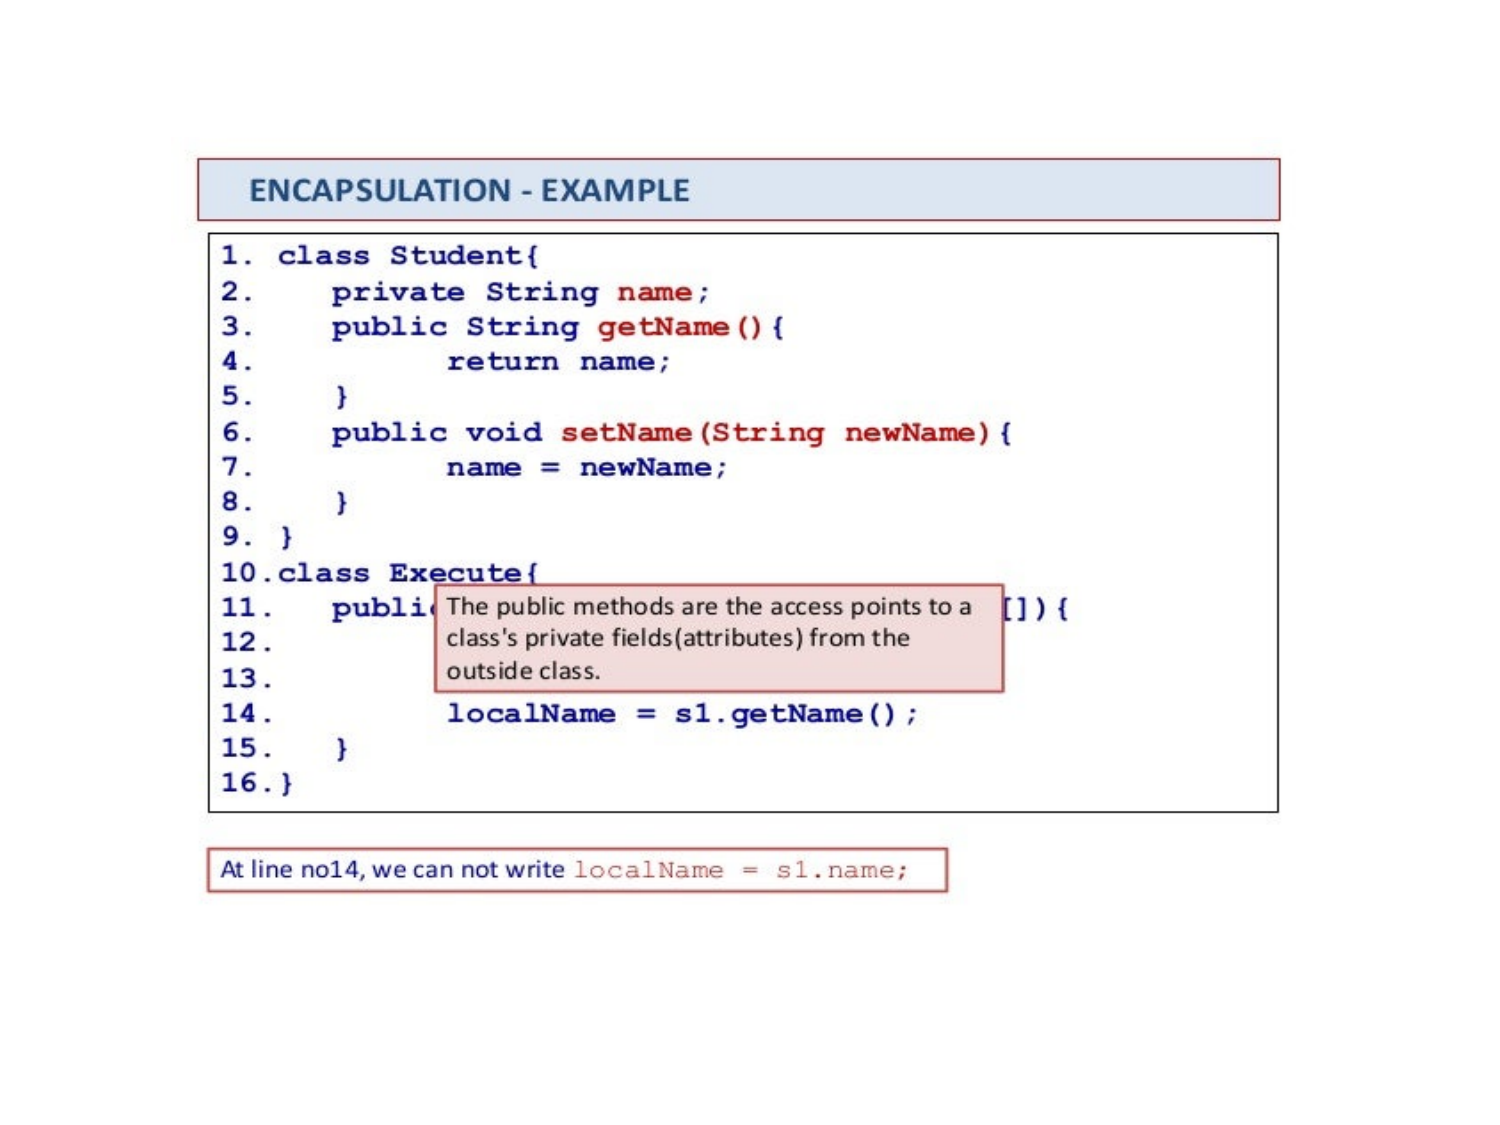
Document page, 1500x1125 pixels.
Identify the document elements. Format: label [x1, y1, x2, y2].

picture [170, 136, 1306, 929]
